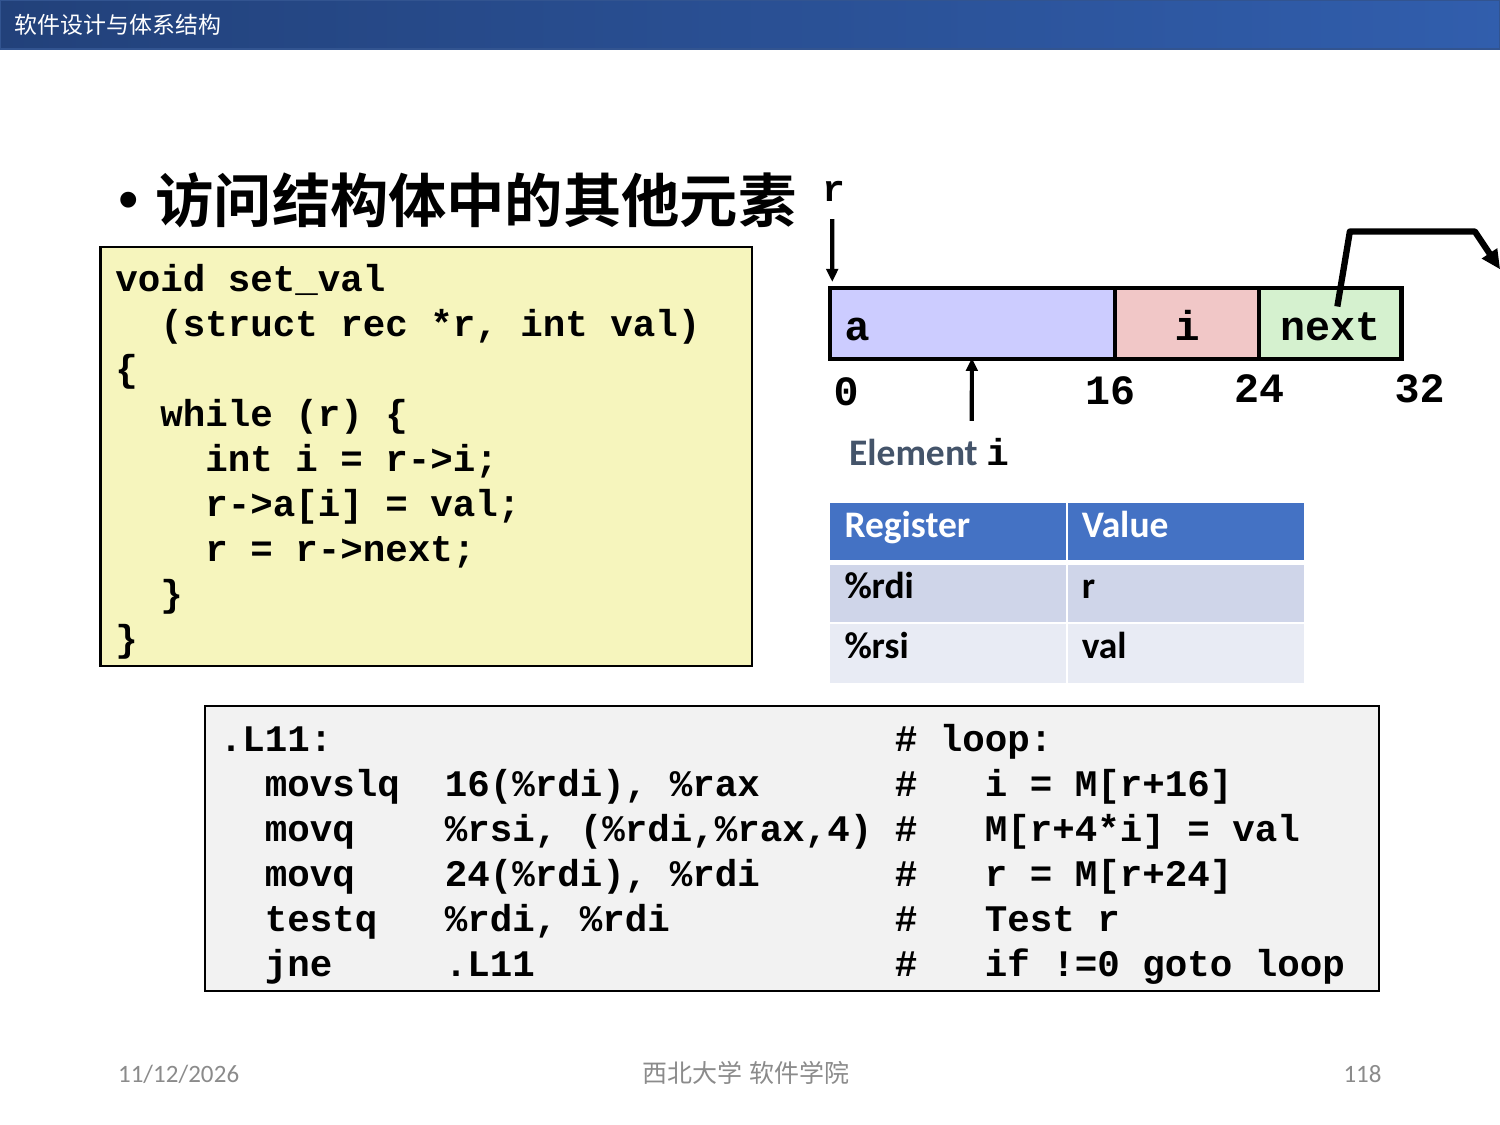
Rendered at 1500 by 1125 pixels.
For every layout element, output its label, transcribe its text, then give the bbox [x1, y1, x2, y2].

table_cell r [1068, 565, 1304, 622]
list 访问结构体中的其他元素 [103, 156, 1397, 871]
footer 西北大学 软件学院 [496, 1042, 1004, 1103]
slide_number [103, 1042, 441, 1103]
slide_number 118 [1059, 1042, 1397, 1103]
table_header Value [1068, 503, 1304, 560]
table_cell %rsi [830, 624, 1066, 683]
table_cell val [1068, 624, 1304, 683]
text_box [807, 156, 1500, 484]
text_box .L11: # loop: movslq 16(%rdi), %rax # i = M[r+16] movq %rsi, (%rdi,%rax,4) # M[r+4*i] = val movq 24(%rdi), %rdi # r = M[r+24] testq %rdi, %rdi # Test r jne .L11 # if !=0 goto loop [204, 706, 1380, 991]
text_box void set_val (struct rec *r, int val) { while (r) { int i = r->i; r->a[i] = val; r = r->next; } } [100, 246, 753, 667]
table_cell %rdi [830, 565, 1066, 622]
table_header Register [830, 503, 1066, 560]
